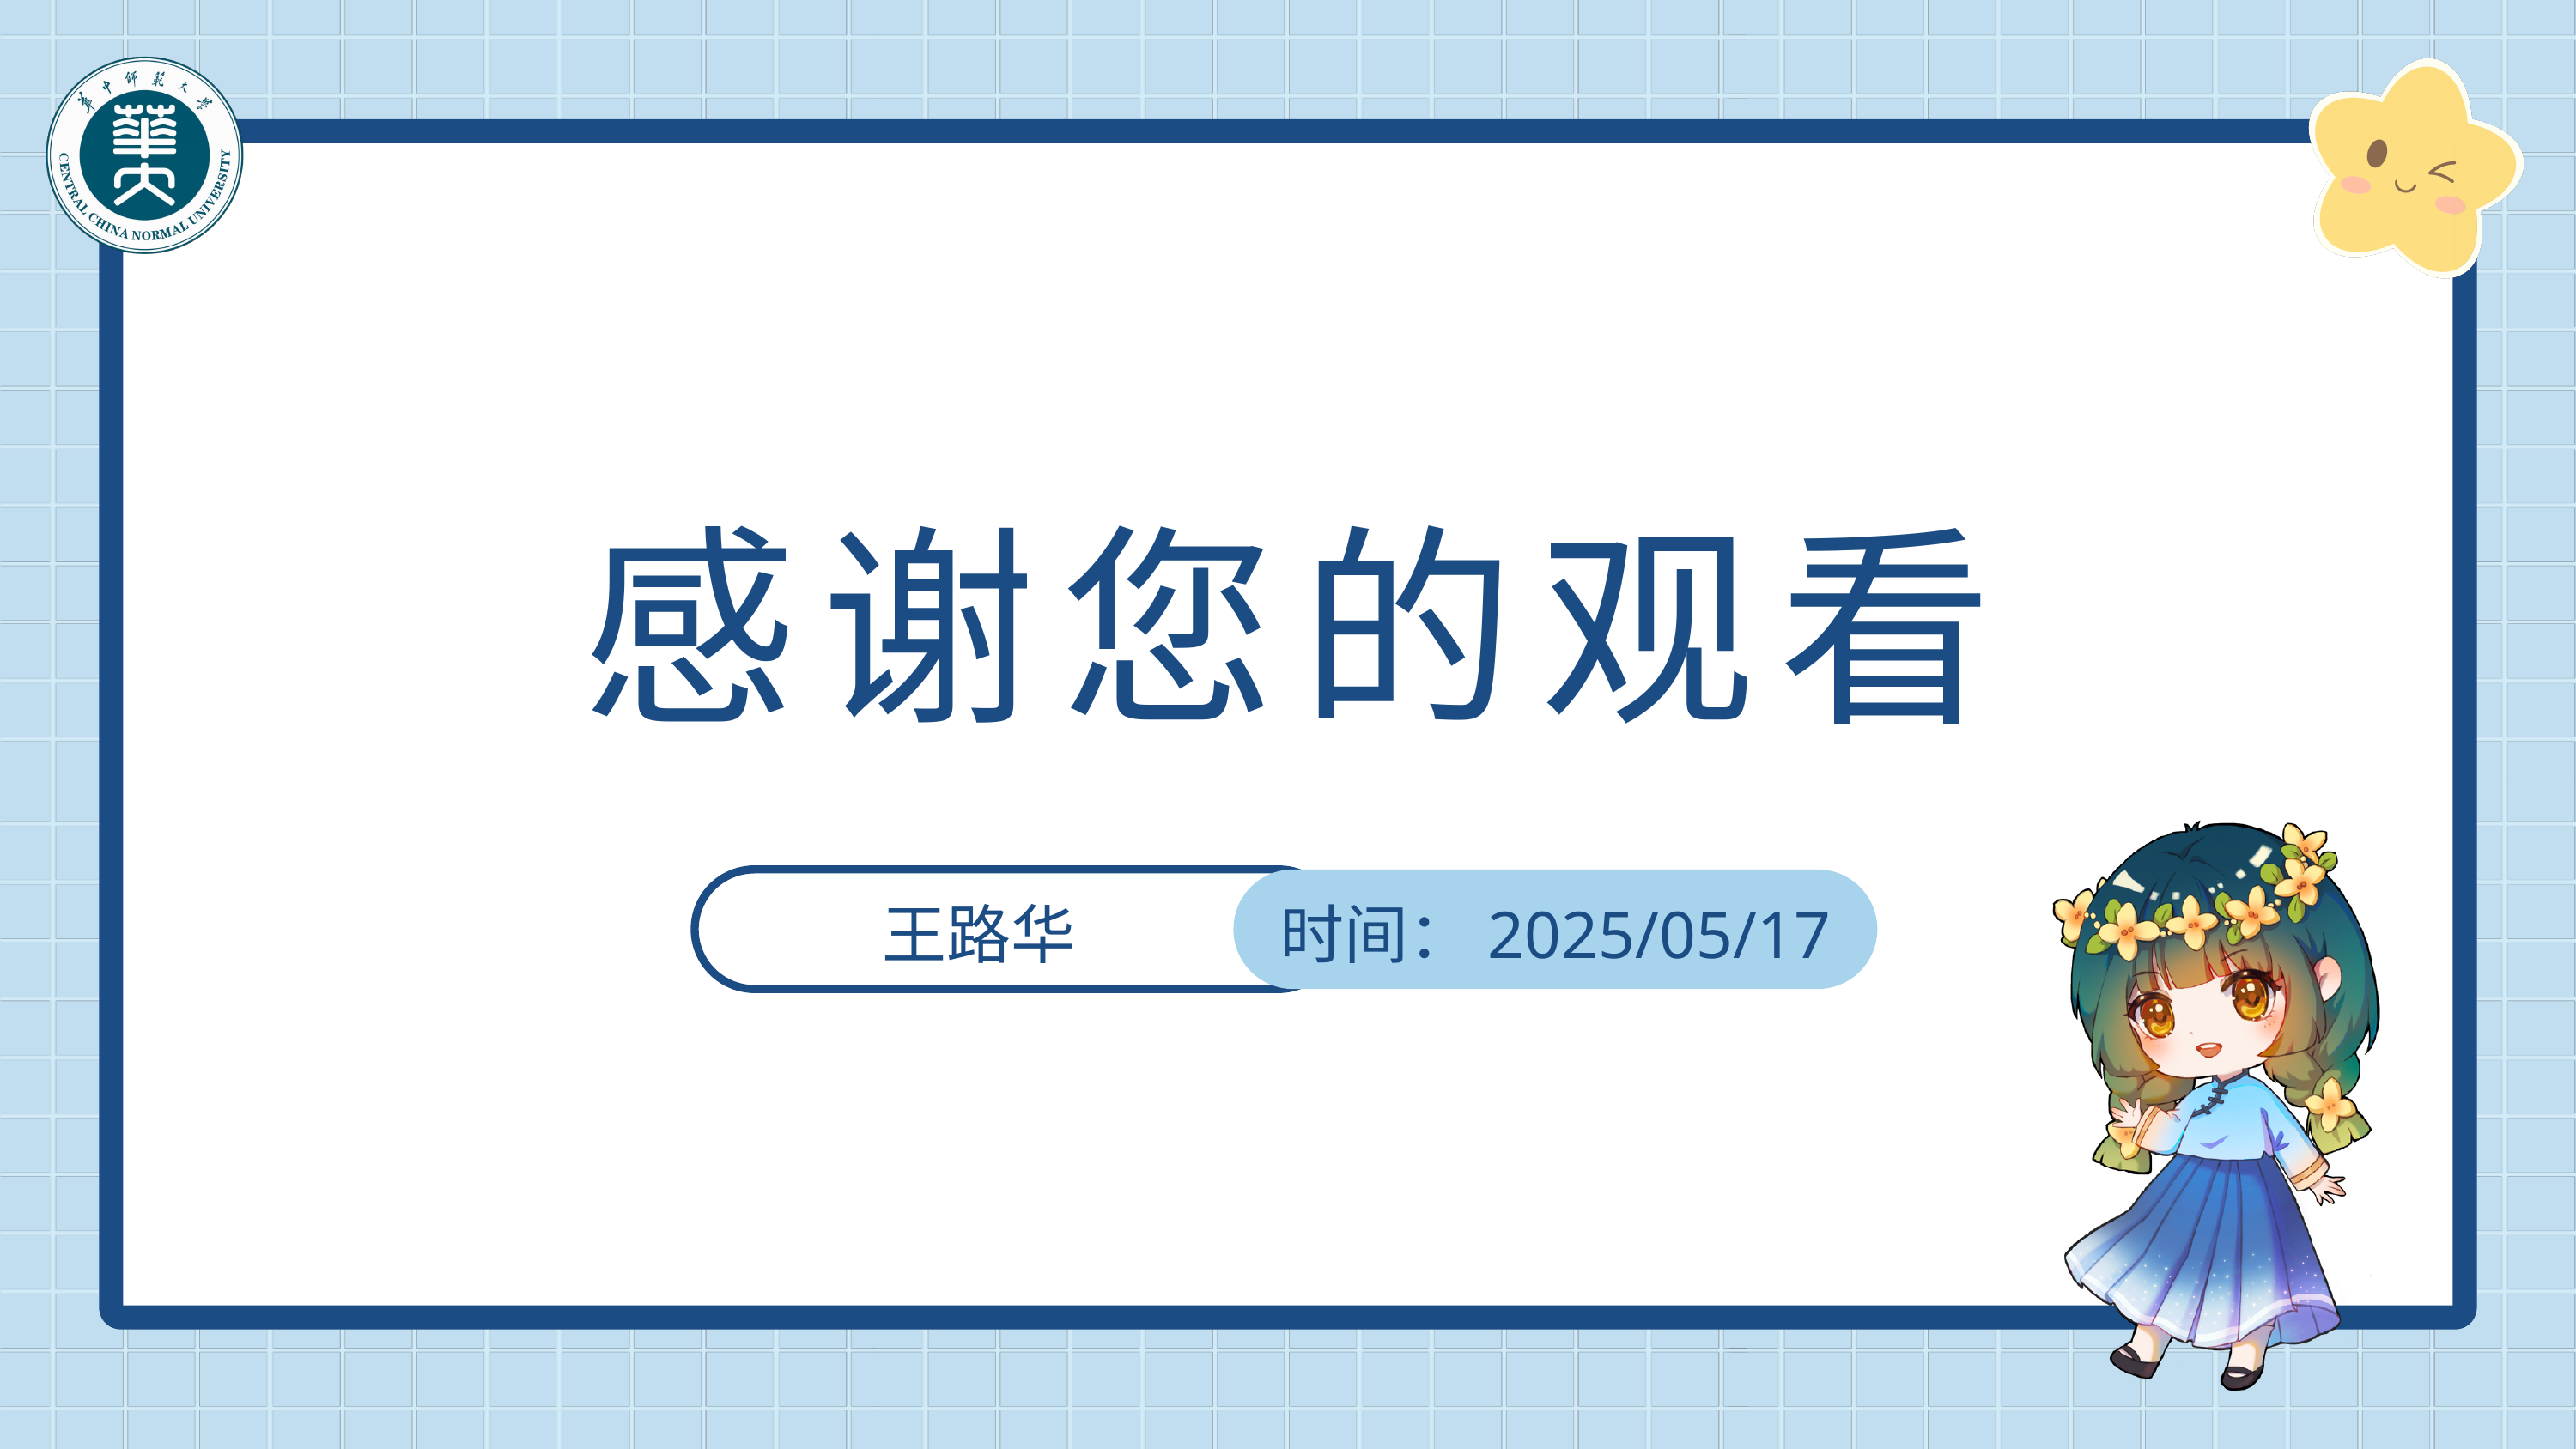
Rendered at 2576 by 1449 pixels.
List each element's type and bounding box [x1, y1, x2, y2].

text_box [1233, 869, 1878, 990]
text_box [111, 130, 2465, 1318]
text_box [0, 0, 2576, 780]
text_box [694, 869, 1232, 990]
text_box [0, 781, 2576, 1449]
picture [42, 48, 261, 263]
